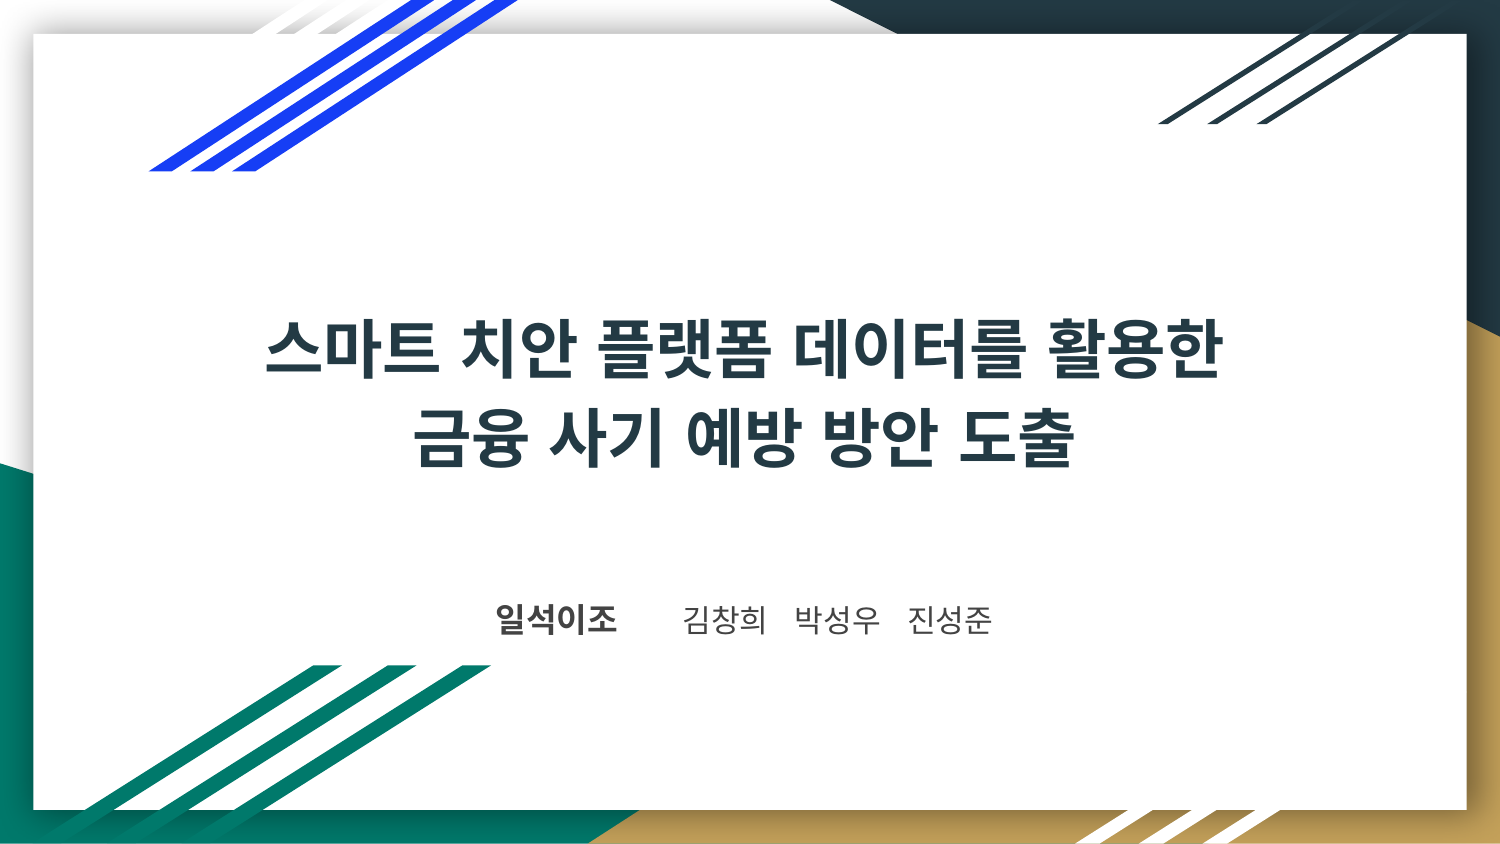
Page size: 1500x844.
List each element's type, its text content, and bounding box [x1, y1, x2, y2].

subtitle 일석이조 김창희 박성우 진성준 [304, 584, 1185, 670]
title 스마트 치안 플랫폼 데이터를 활용한 금융 사기 예방 방안 도출 [243, 267, 1246, 505]
